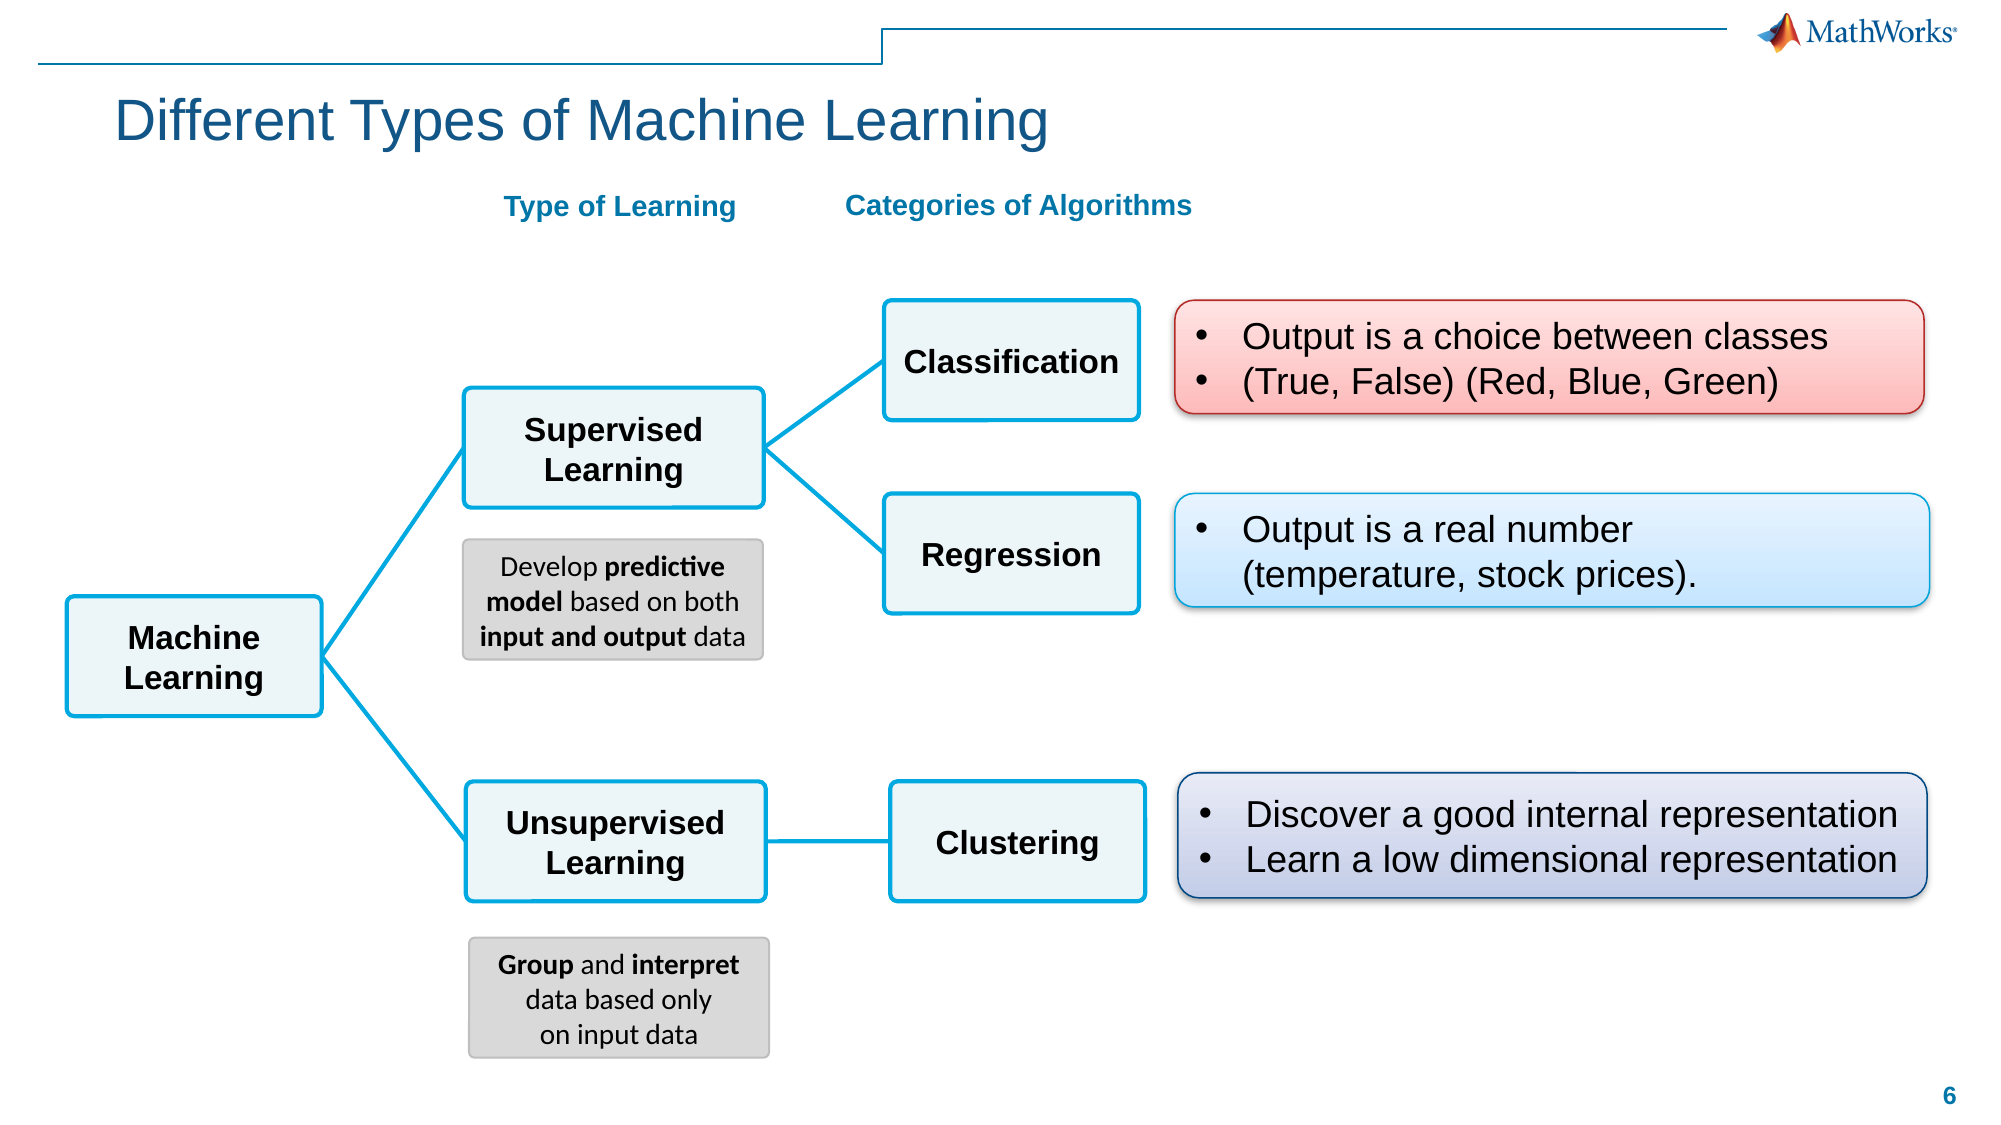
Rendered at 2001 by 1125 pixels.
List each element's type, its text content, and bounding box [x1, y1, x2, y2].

text_box Unsupervised Learning [463, 779, 768, 904]
title Different Types of Machine Learning [99, 75, 1867, 238]
text_box Regression [881, 491, 1142, 616]
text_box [763, 359, 885, 447]
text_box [321, 655, 467, 842]
text_box Group and interpret data based only on input data [466, 935, 772, 1060]
text_box Classification [881, 298, 1142, 423]
text_box Type of Learning [488, 179, 752, 230]
text_box Discover a good internal representation Learn a low dimensional representation [1177, 771, 1928, 899]
text_box Categories of Algorithms [830, 179, 1208, 230]
text_box Clustering [888, 779, 1148, 904]
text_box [763, 447, 885, 554]
picture [1751, 3, 1970, 63]
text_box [321, 447, 465, 655]
text_box Output is a real number (temperature, stock prices). [1174, 492, 1931, 608]
text_box Develop predictive model based on both input and output data [468, 537, 766, 662]
text_box Supervised Learning [461, 385, 758, 510]
text_box Output is a choice between classes (True, False) (Red, Blue, Green) [1174, 299, 1925, 415]
text_box Machine Learning [64, 594, 316, 719]
